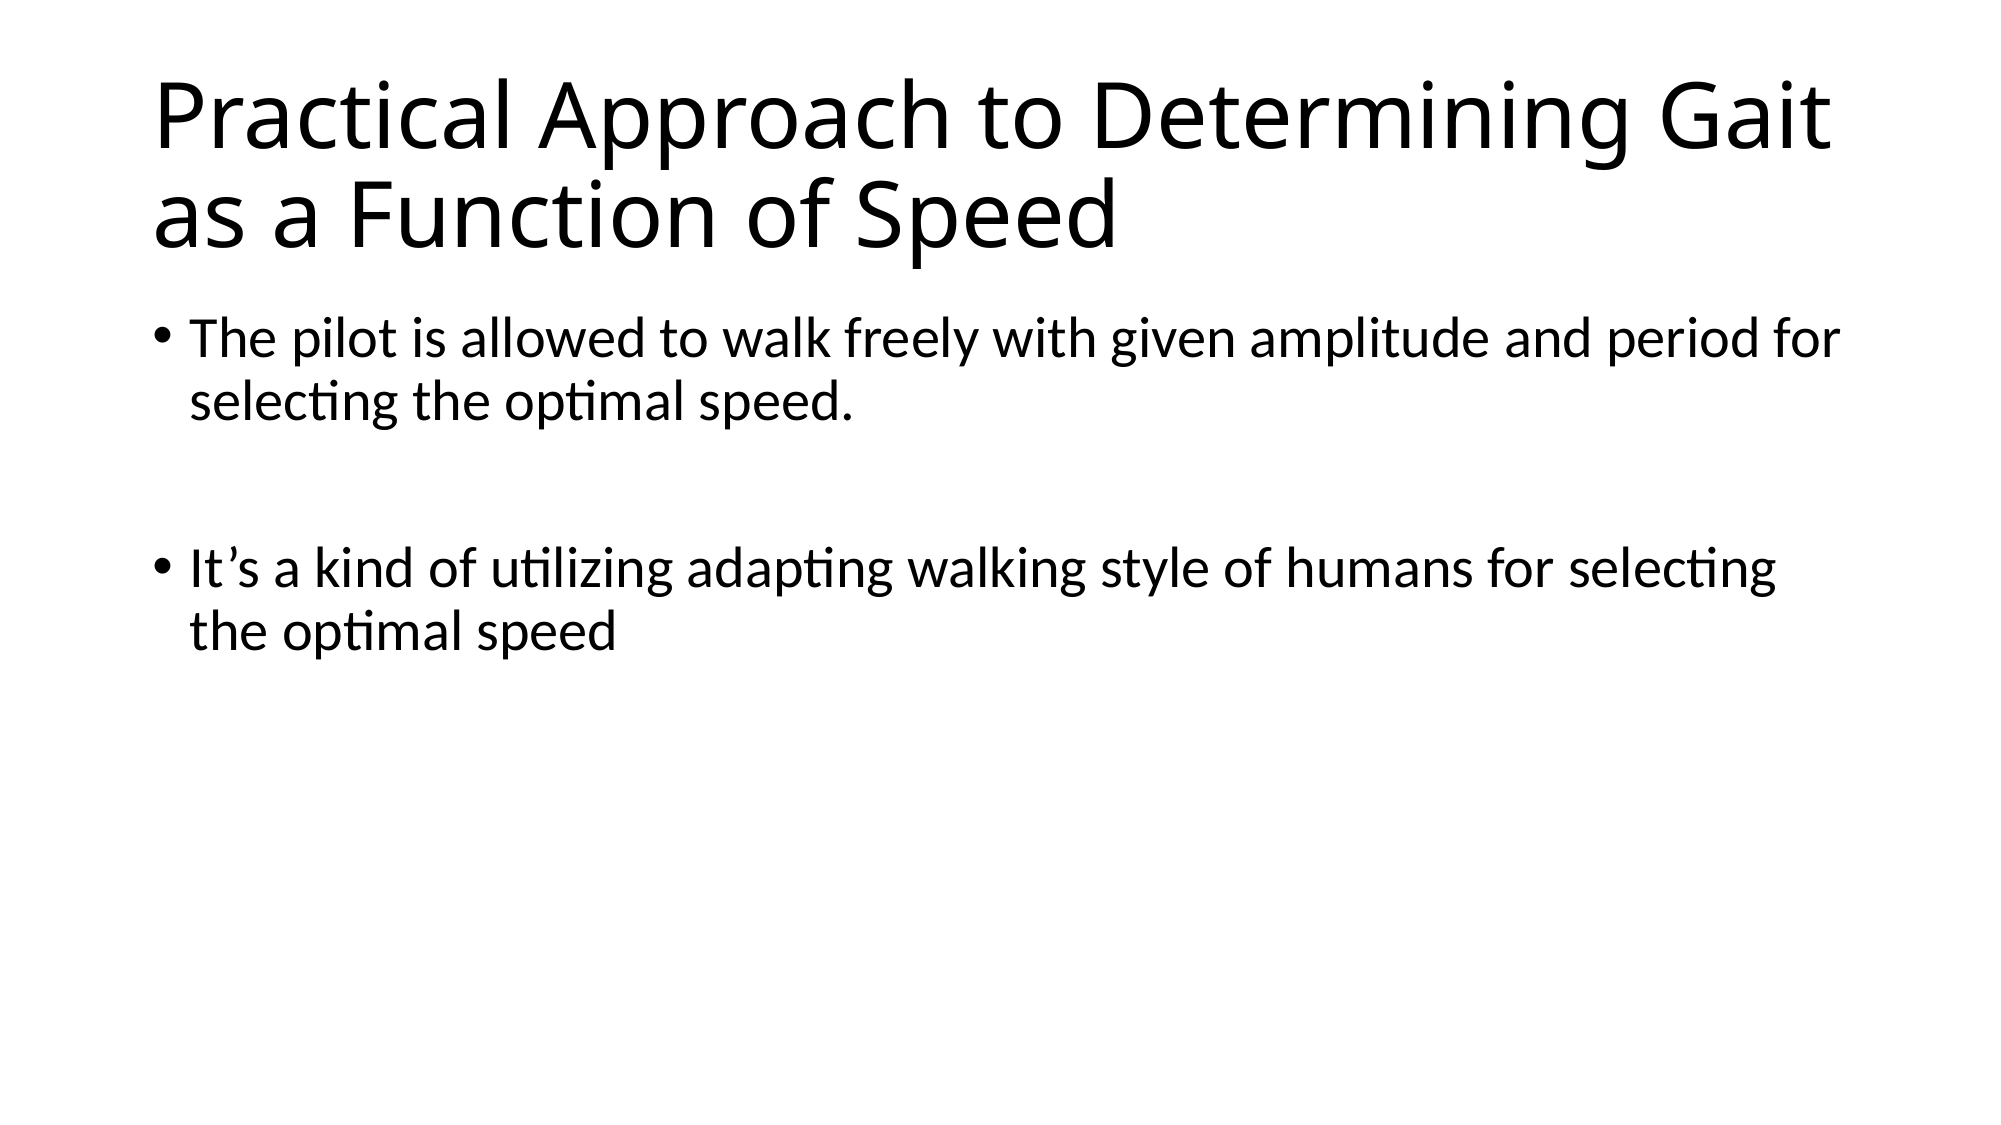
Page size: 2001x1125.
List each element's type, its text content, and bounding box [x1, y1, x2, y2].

list The pilot is allowed to walk freely with given amplitude and period for selecting the optimal speed. It’s a kind of utilizing adapting walking style of humans for selecting the optimal speed [137, 299, 1863, 1014]
title Practical Approach to Determining Gait as a Function of Speed [137, 59, 1863, 278]
